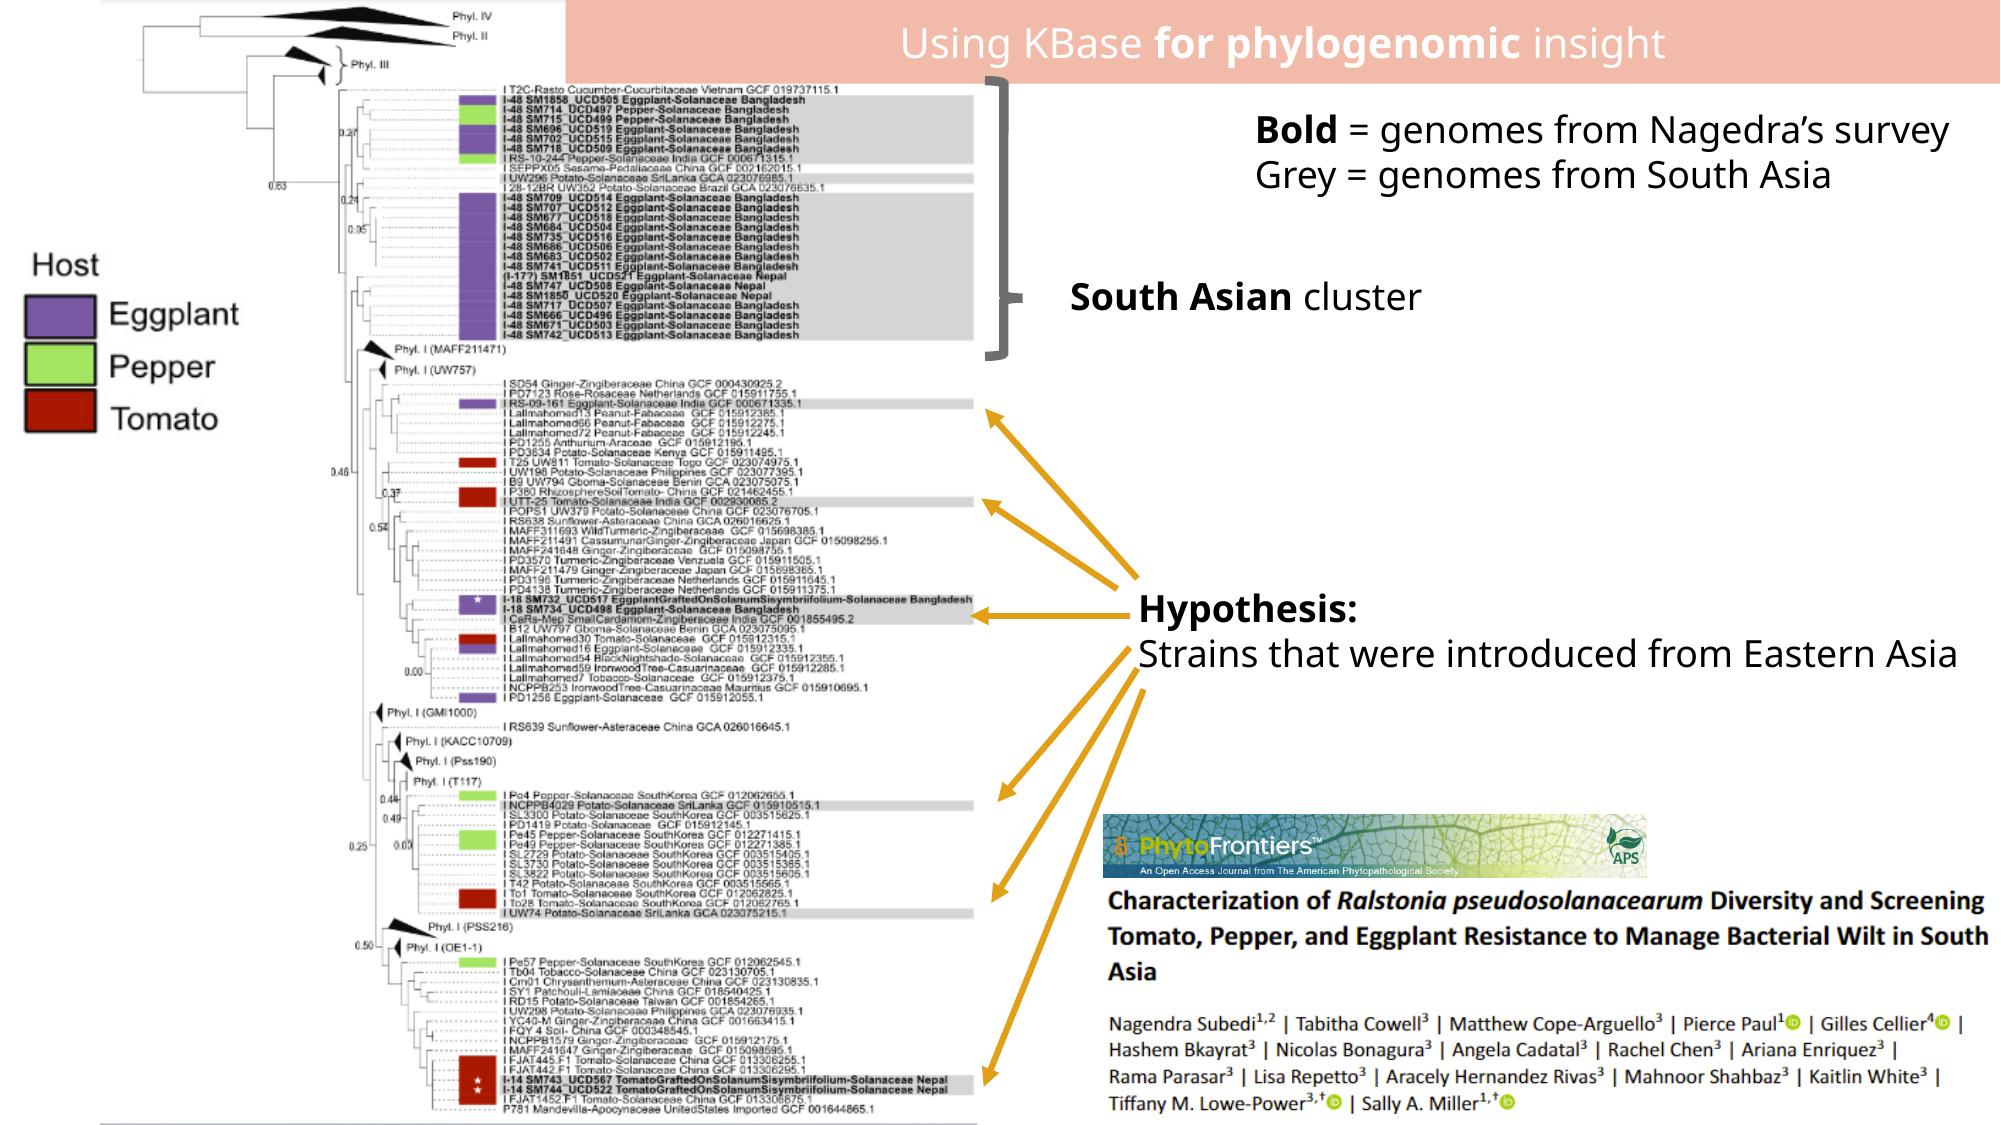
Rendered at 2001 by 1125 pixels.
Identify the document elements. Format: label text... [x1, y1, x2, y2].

text_box Using KBase for phylogenomic insight [978, 0, 2000, 85]
text_box [984, 80, 1023, 357]
text_box South Asian cluster [1055, 265, 1438, 326]
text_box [997, 647, 1130, 668]
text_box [983, 689, 1144, 1087]
text_box Bold = genomes from Nagedra’s survey Grey = genomes from South Asia [1240, 98, 1965, 204]
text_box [991, 668, 1138, 689]
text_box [984, 408, 1138, 579]
picture [1099, 811, 2000, 1125]
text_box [981, 498, 1118, 590]
text_box Hypothesis: Strains that were introduced from Eastern Asia [1123, 577, 1975, 683]
picture [0, 0, 978, 1125]
